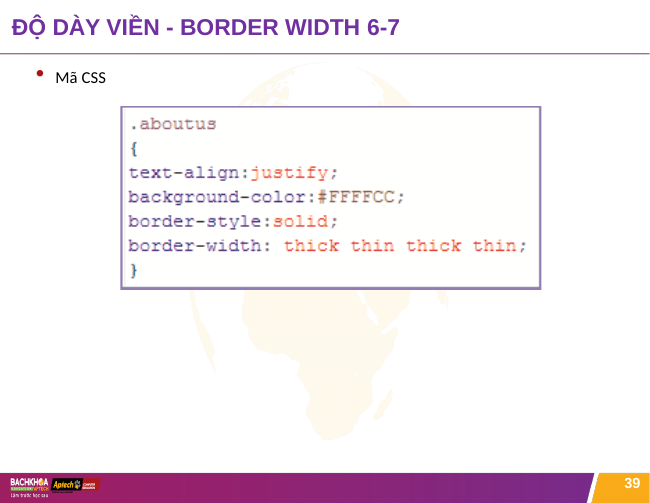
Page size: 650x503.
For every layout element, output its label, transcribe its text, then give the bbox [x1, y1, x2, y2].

text_box Mã CSS [34, 65, 108, 87]
picture [0, 0, 650, 503]
slide_number 39 [617, 340, 646, 503]
text_box [120, 106, 542, 291]
title ĐỘ DÀY VIỀN - BORDER WIDTH 6-7 [10, 0, 467, 68]
